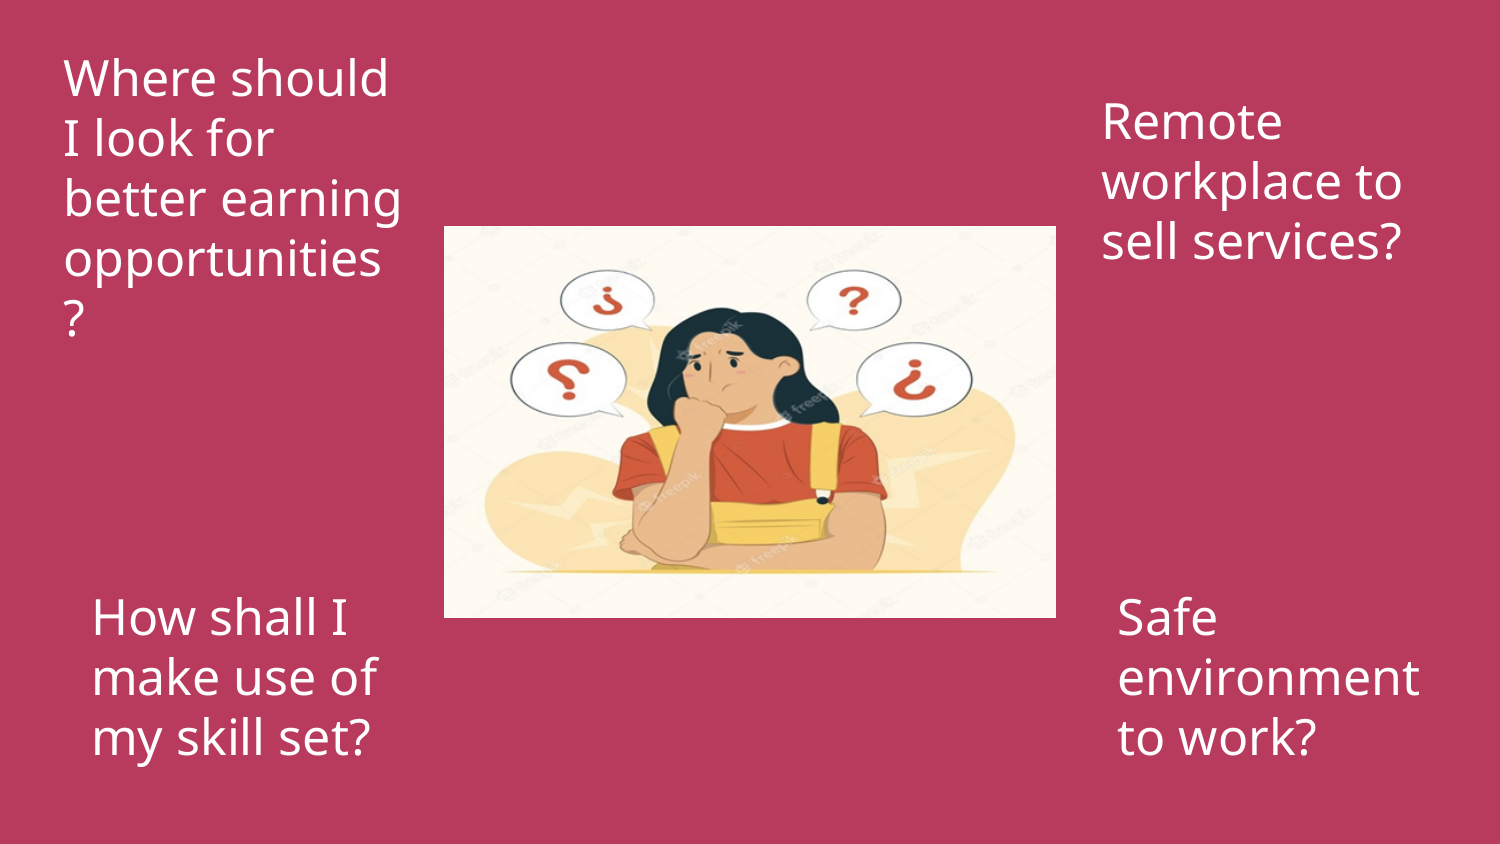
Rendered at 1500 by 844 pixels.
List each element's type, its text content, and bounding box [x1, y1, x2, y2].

title Remote workplace to sell services? [1086, 64, 1467, 295]
picture [444, 226, 1056, 618]
title Safe environment to work? [1102, 560, 1483, 791]
title Where should I look for better earning opportunities ? [48, 81, 429, 312]
title How shall I make use of my skill set? [76, 560, 456, 791]
